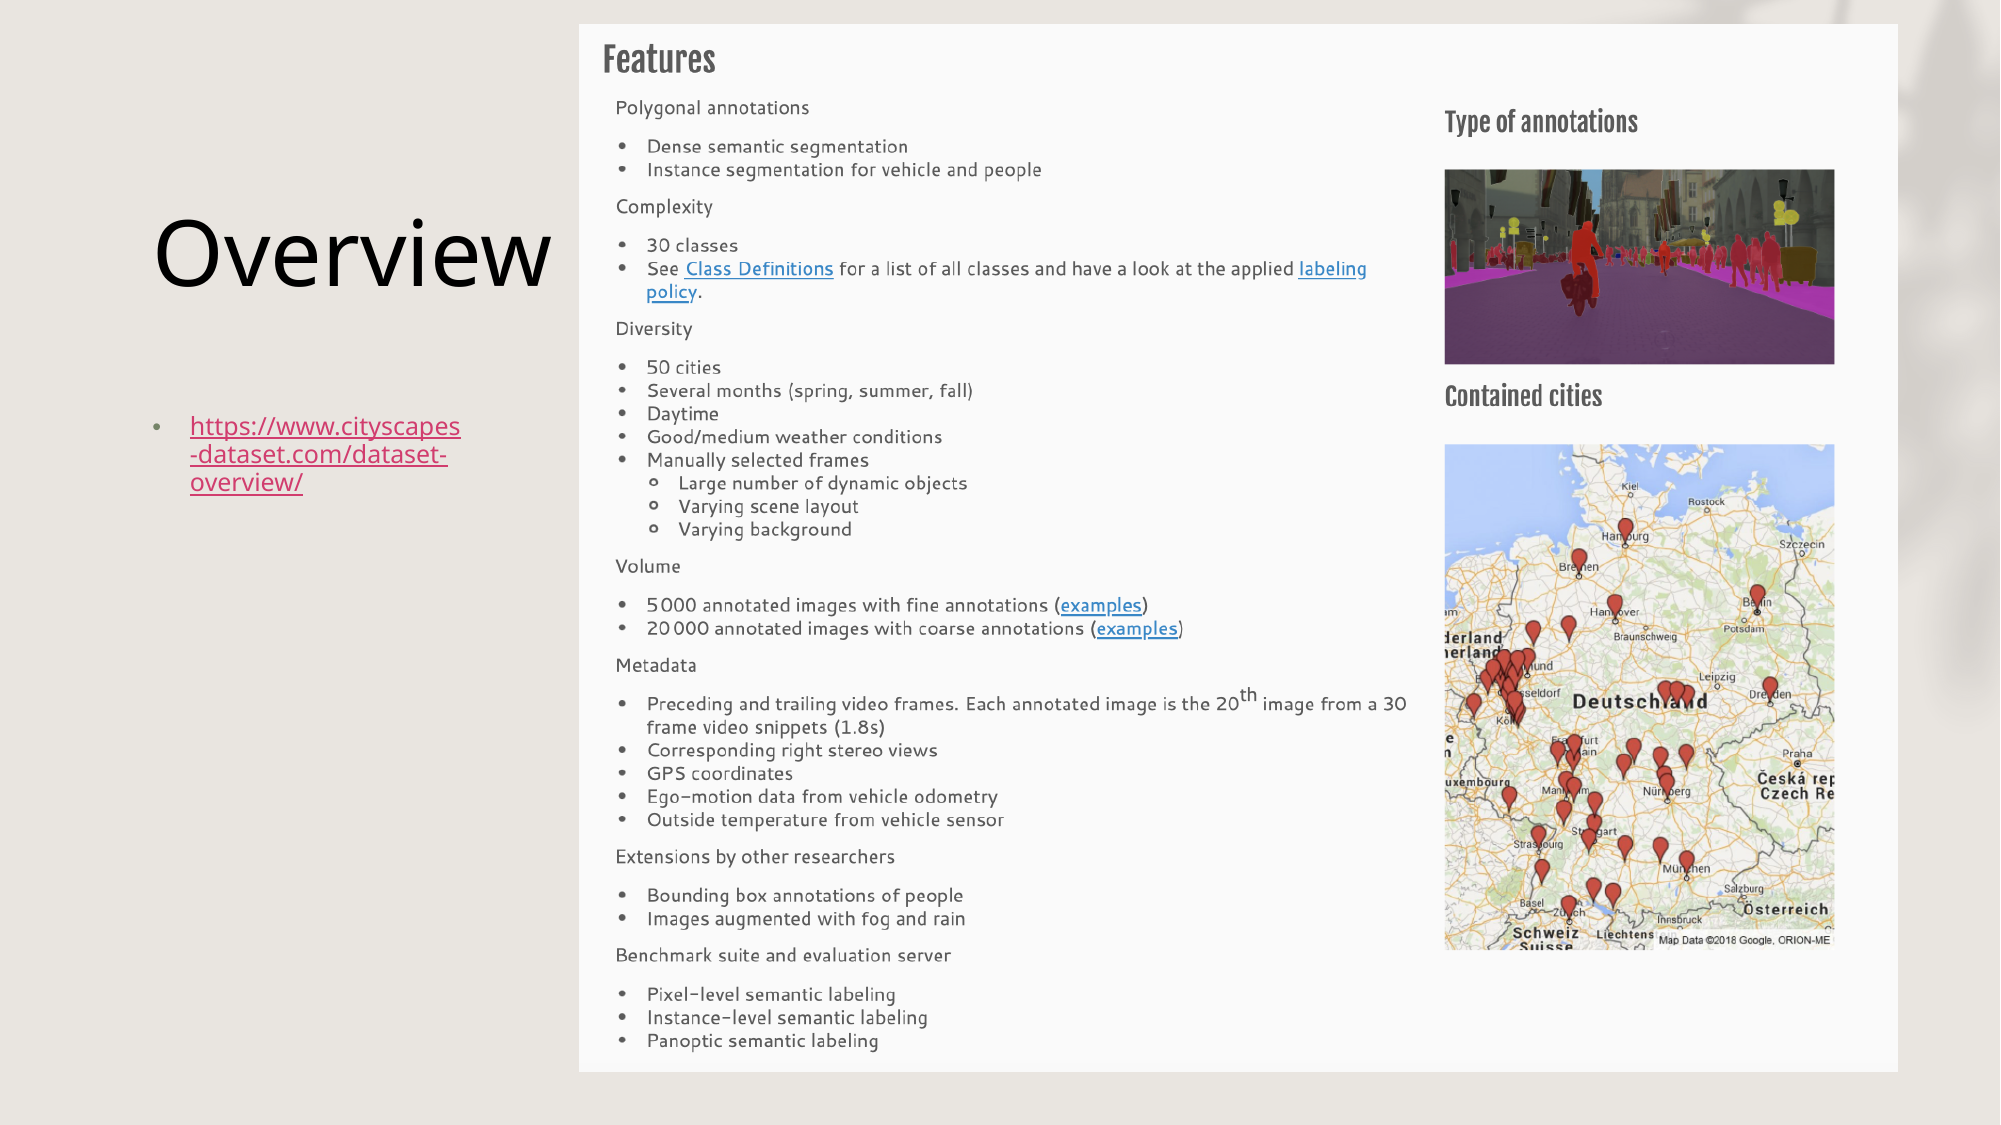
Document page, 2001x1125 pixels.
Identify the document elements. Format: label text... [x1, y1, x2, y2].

list https://www.cityscapes-dataset.com/dataset-overview/ [137, 399, 478, 563]
title Overview [137, 119, 579, 382]
picture [579, 24, 1898, 1072]
